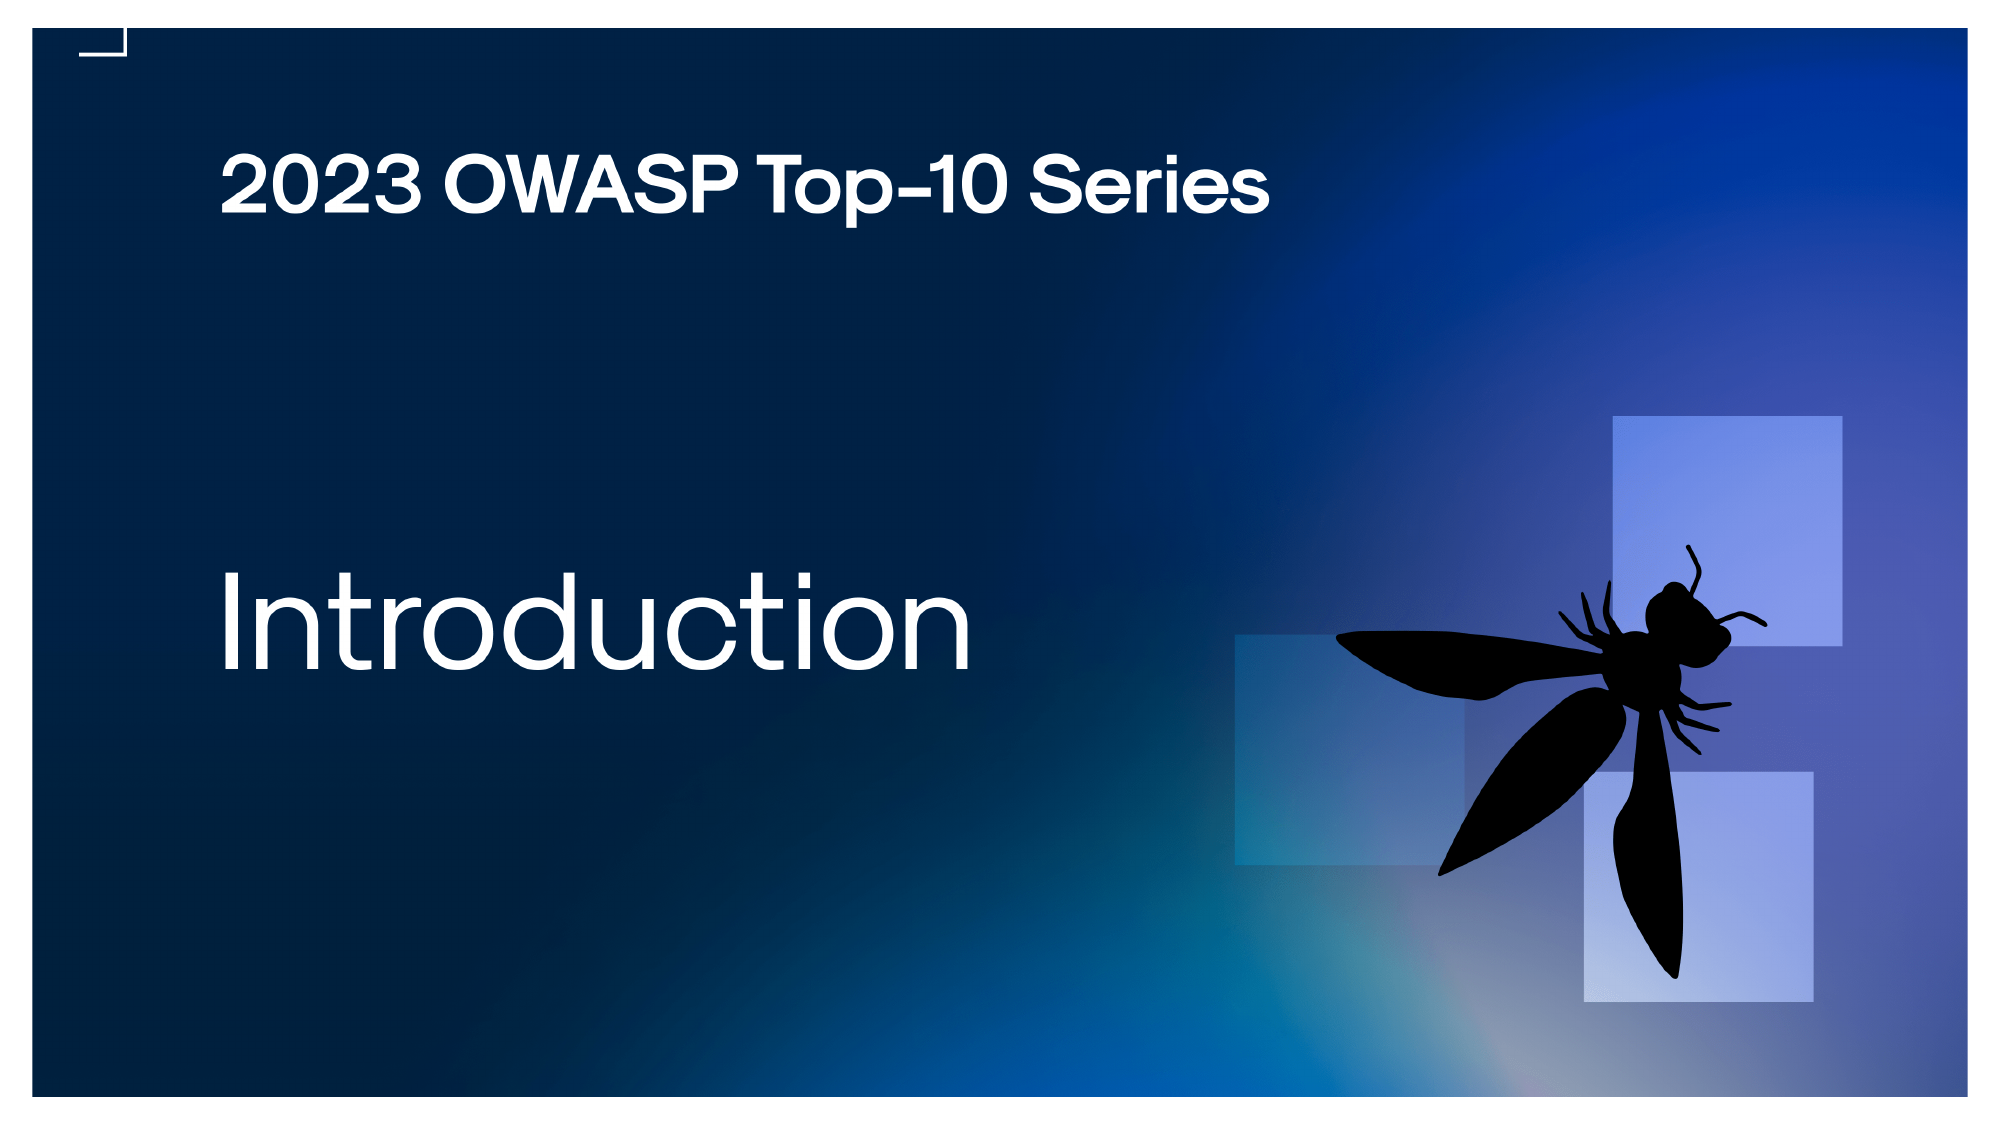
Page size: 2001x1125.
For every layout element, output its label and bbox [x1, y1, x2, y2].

text_box [0, 0, 2000, 1125]
picture [32, 28, 1968, 1097]
